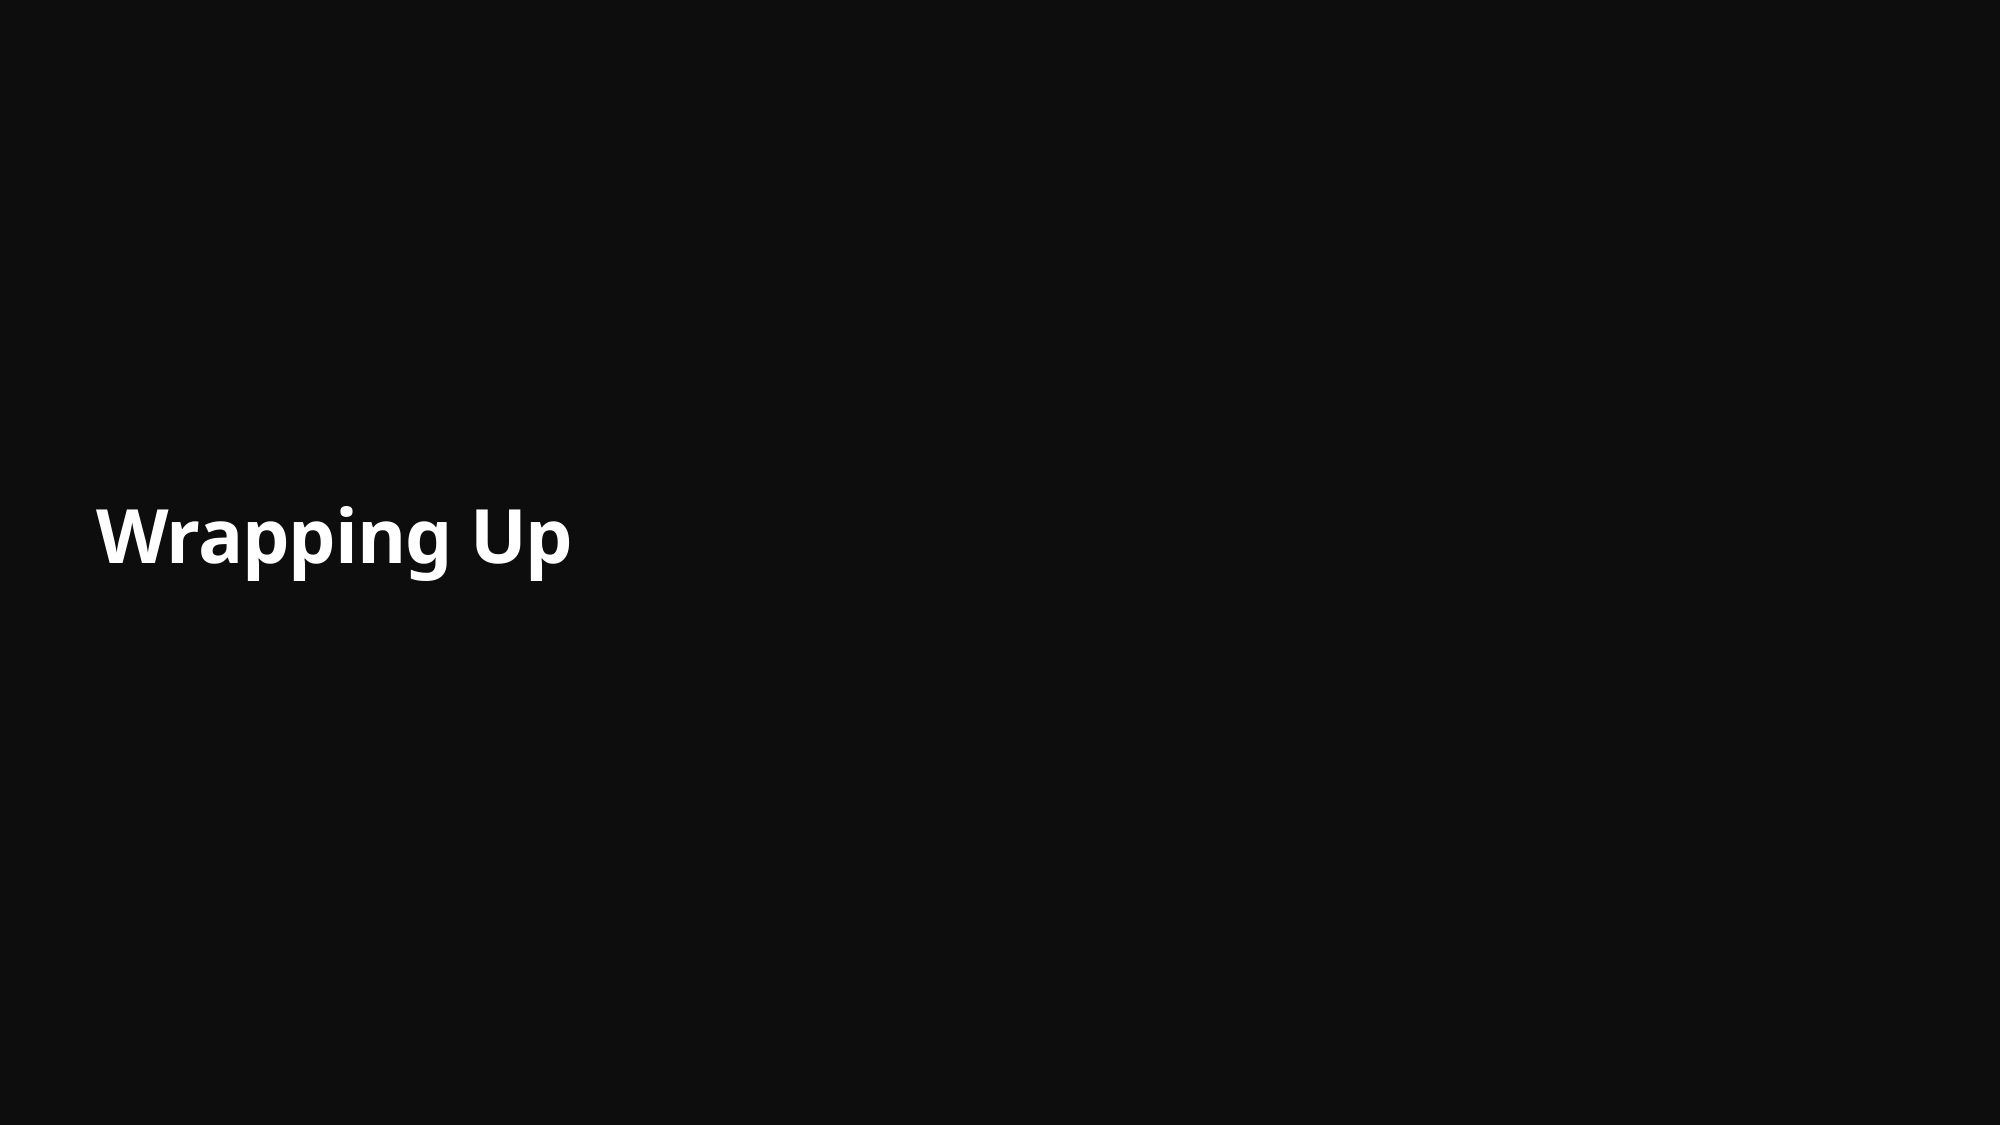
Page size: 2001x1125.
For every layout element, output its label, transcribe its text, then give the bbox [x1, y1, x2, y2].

title Wrapping Up [96, 498, 1596, 580]
